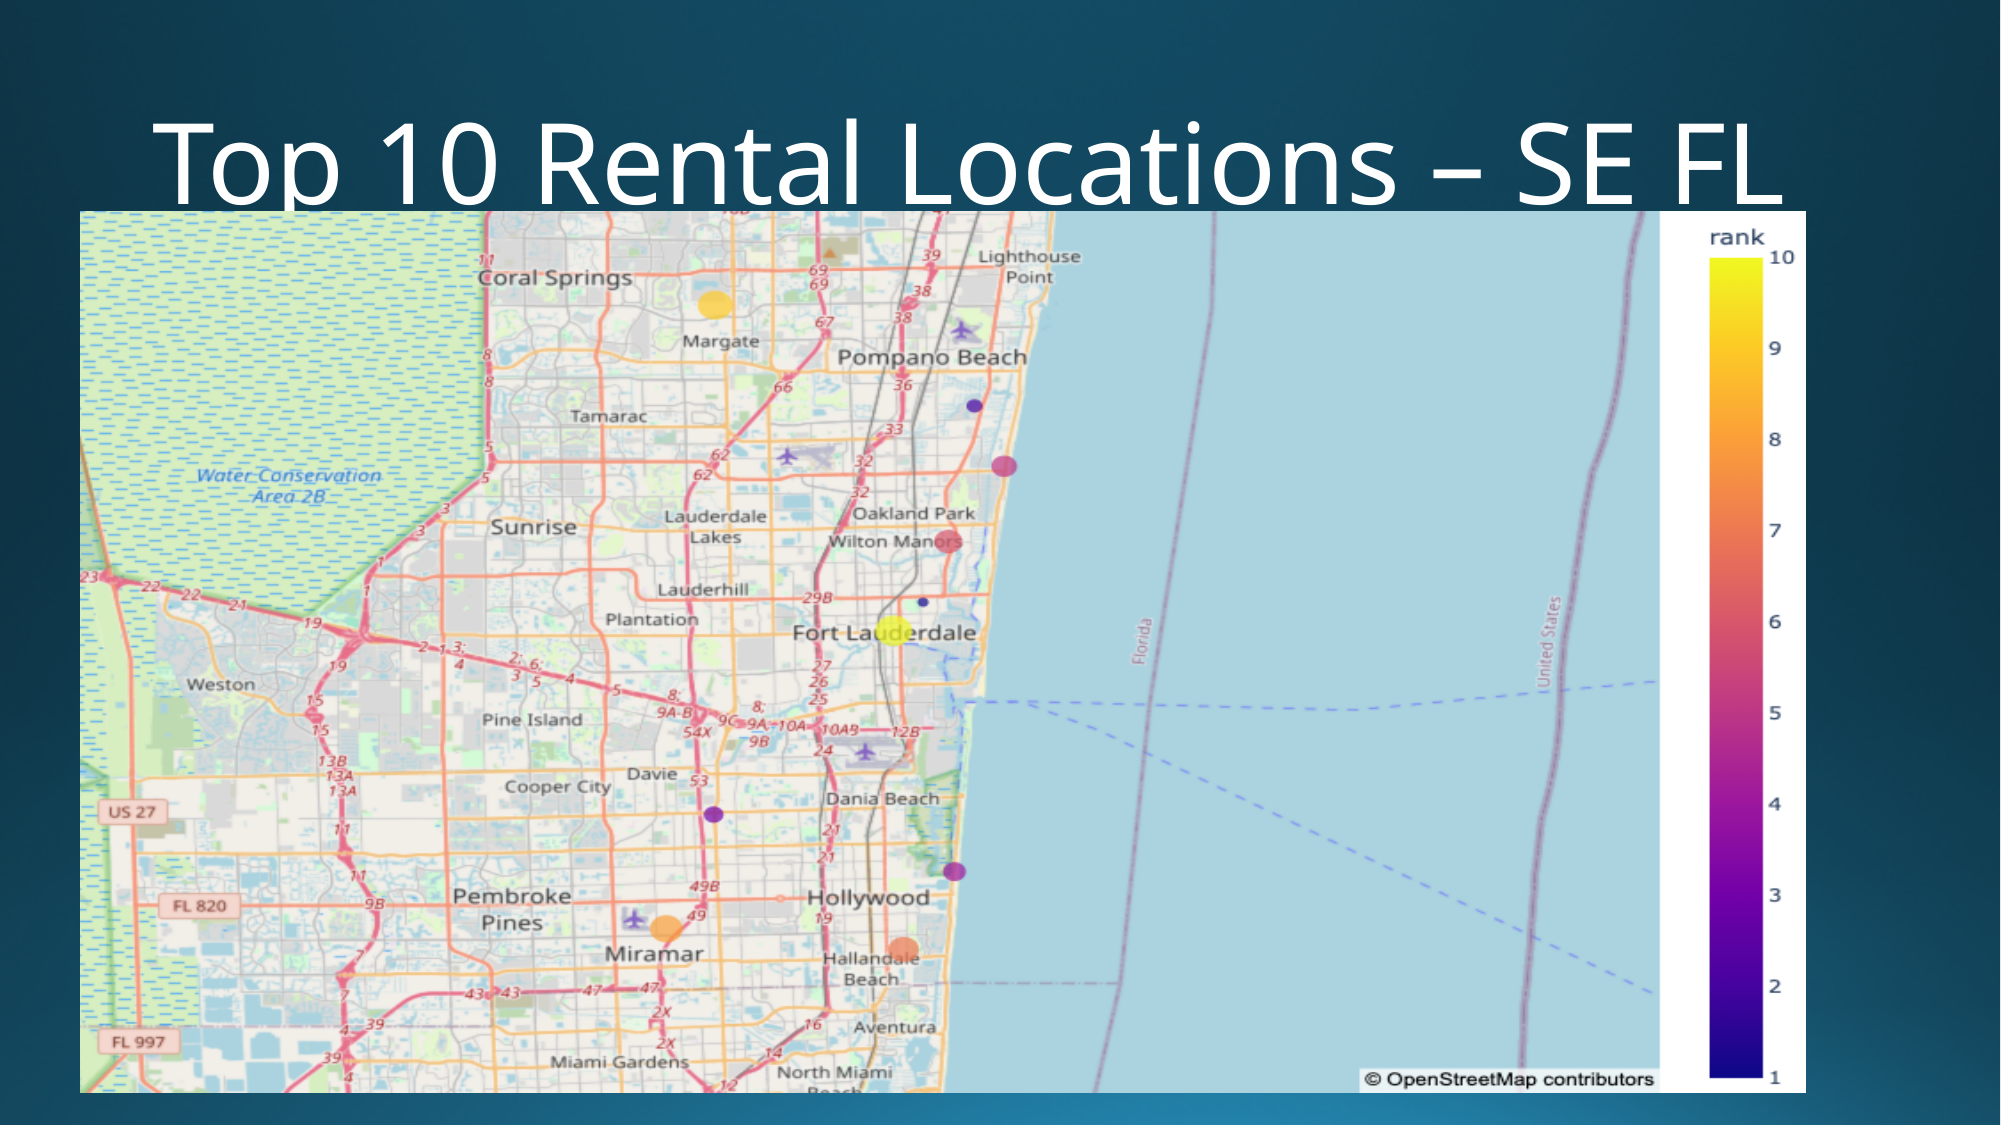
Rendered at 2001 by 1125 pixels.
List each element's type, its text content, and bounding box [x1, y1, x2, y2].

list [80, 211, 1806, 1093]
picture [0, 0, 2001, 1125]
title Top 10 Rental Locations – SE FL [137, 59, 1863, 278]
